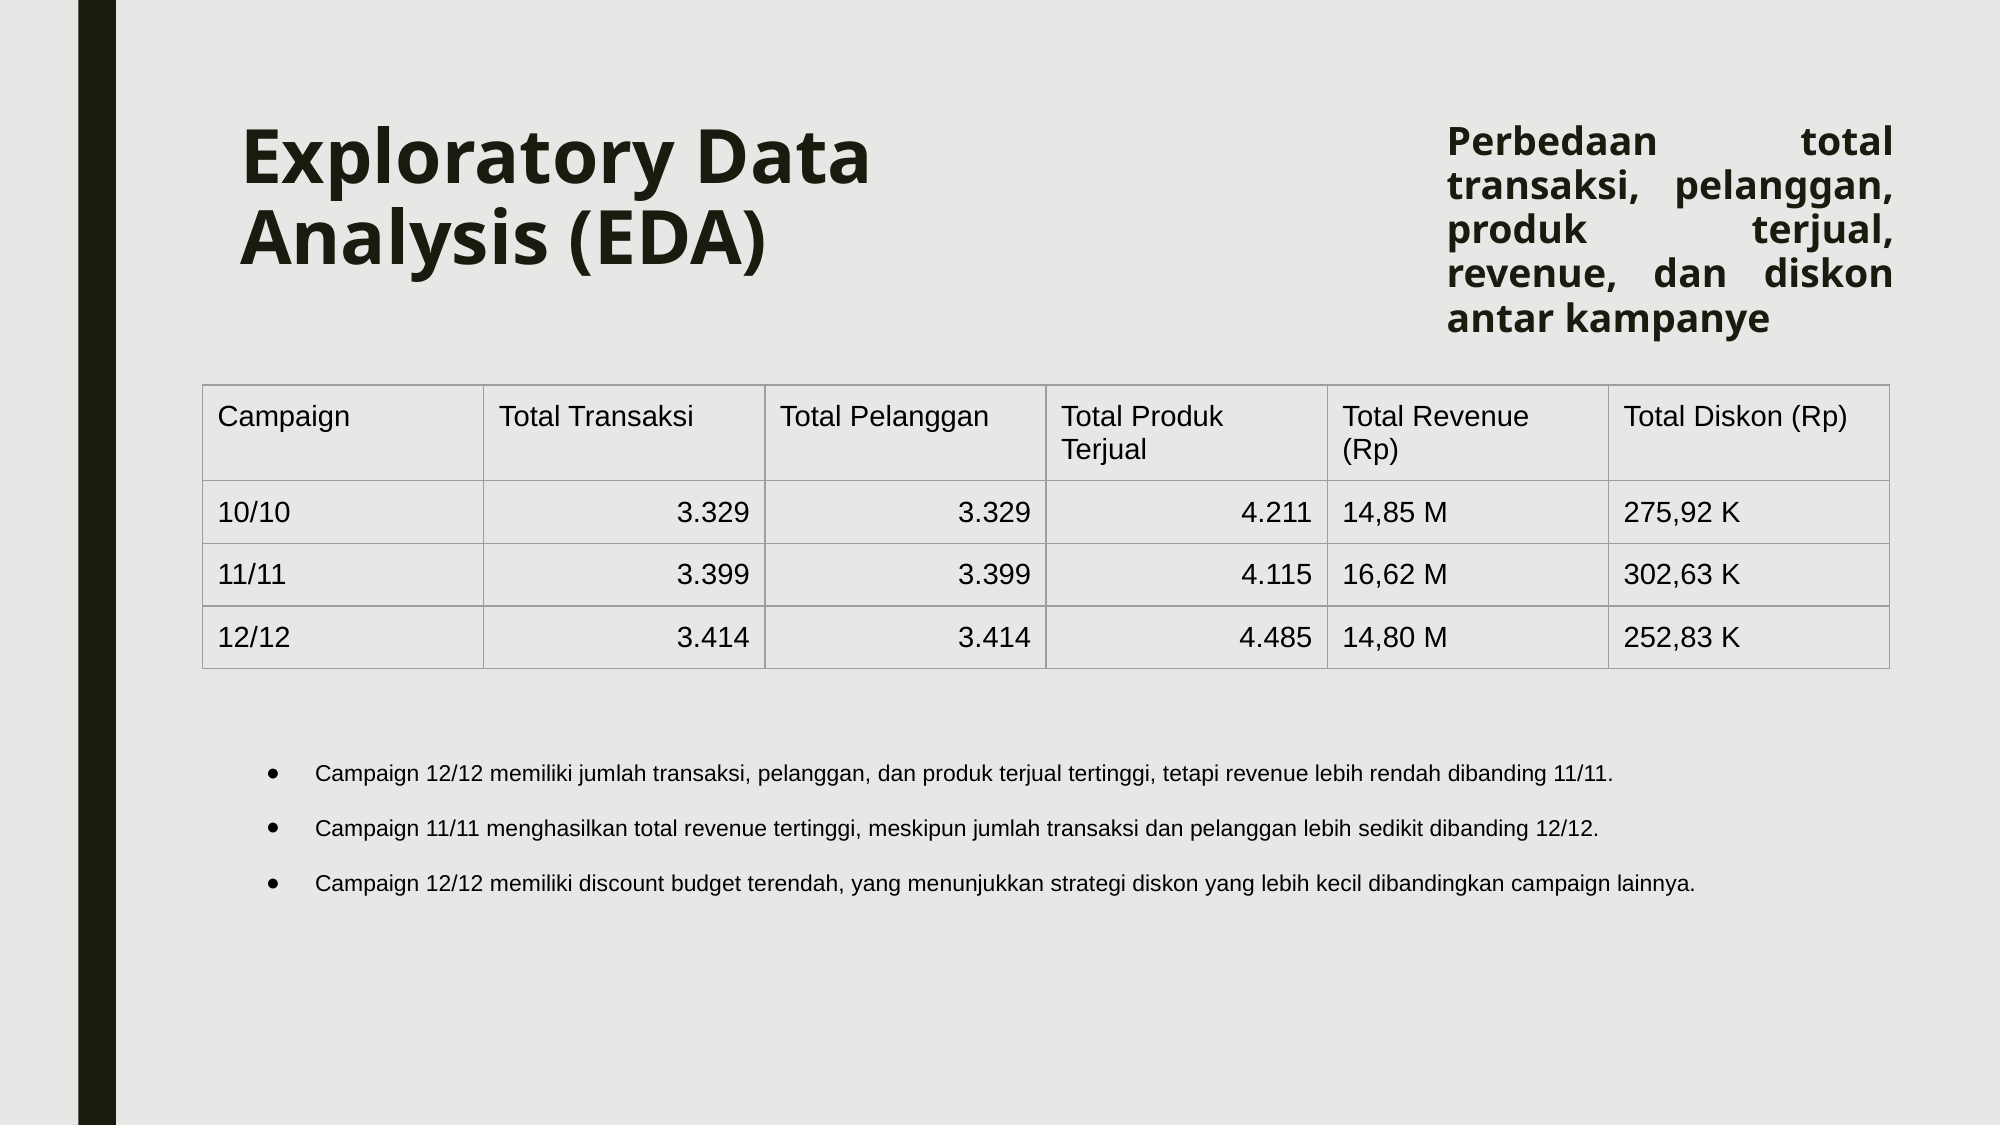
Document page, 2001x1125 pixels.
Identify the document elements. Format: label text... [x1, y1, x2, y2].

table_cell 16,62 M [1328, 544, 1608, 605]
table_cell 3.329 [766, 481, 1045, 543]
table_header Total Pelanggan [766, 386, 1045, 480]
table_cell 275,92 K [1609, 481, 1889, 543]
table_cell 3.399 [484, 544, 764, 605]
table_cell 12/12 [203, 607, 483, 668]
table_cell 14,80 M [1328, 607, 1608, 668]
table_cell 4.485 [1047, 607, 1327, 668]
table_cell 3.399 [766, 544, 1045, 605]
table_cell 3.414 [484, 607, 764, 668]
table_header Total Revenue (Rp) [1328, 386, 1608, 480]
table_cell 11/11 [203, 544, 483, 605]
table_header Total Produk Terjual [1047, 386, 1327, 480]
table_cell 4.115 [1047, 544, 1327, 605]
table_cell 14,85 M [1328, 481, 1608, 543]
table_cell 302,63 K [1609, 544, 1889, 605]
table_header Total Diskon (Rp) [1609, 386, 1889, 480]
table_header Campaign [203, 386, 483, 480]
list Perbedaan total transaksi, pelanggan, produk terjual, revenue, dan diskon antar kampanye [1431, 112, 1910, 353]
title Exploratory Data Analysis (EDA) [225, 112, 990, 330]
table_cell 4.211 [1047, 481, 1327, 543]
table_cell 252,83 K [1609, 607, 1889, 668]
table_cell 10/10 [203, 481, 483, 543]
table_cell 3.414 [766, 607, 1045, 668]
table_cell 3.329 [484, 481, 764, 543]
table_header Total Transaksi [484, 386, 764, 480]
list Campaign 12/12 memiliki jumlah transaksi, pelanggan, dan produk terjual tertinggi, tetapi revenue lebih rendah dibanding 11/11. Campaign 11/11 menghasilkan total revenue tertinggi, meskipun jumlah transaksi dan pelanggan lebih sedikit dibanding 12/12. Campaign 12/12 memiliki discount budget terendah, yang menunjukkan strategi diskon yang lebih kecil dibandingkan campaign lainnya. [225, 723, 1890, 1054]
